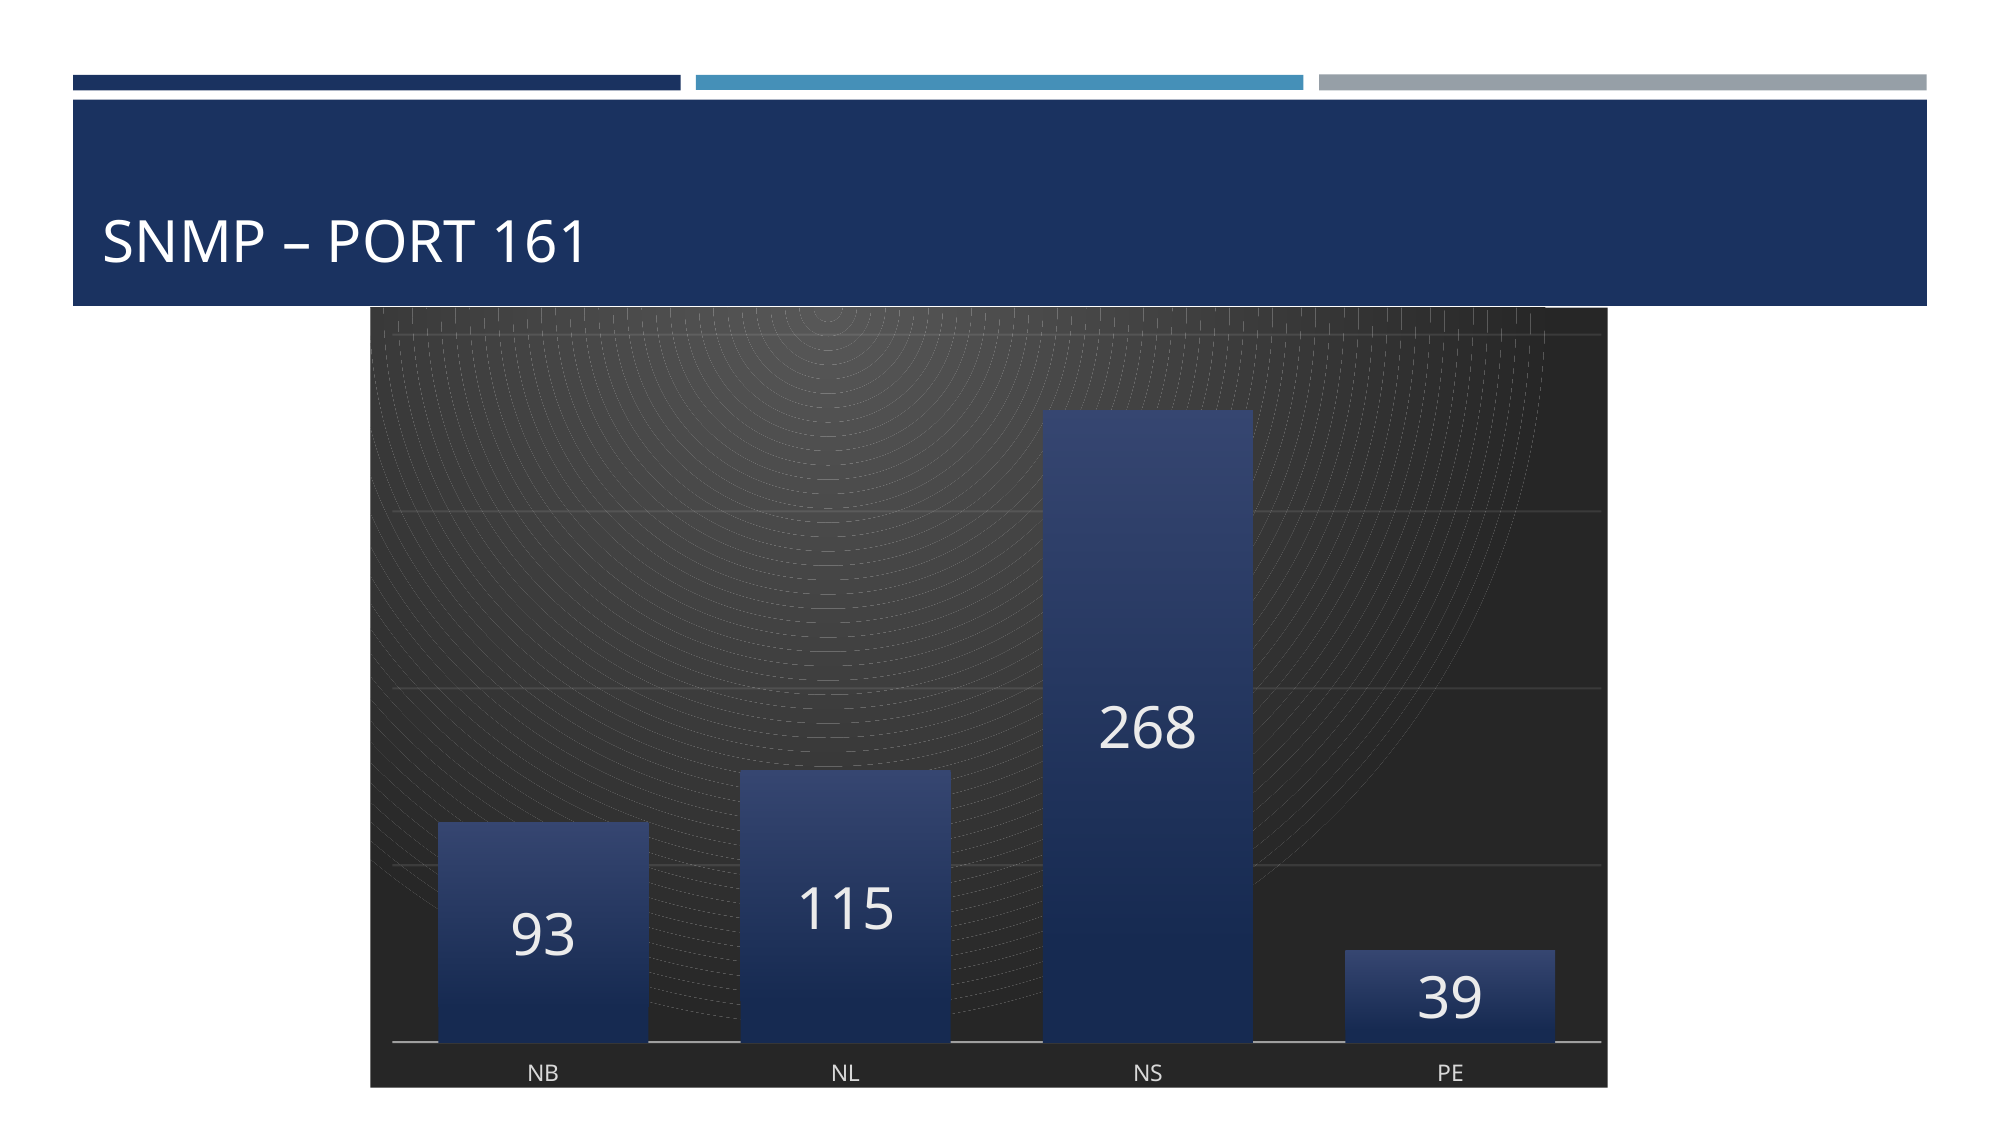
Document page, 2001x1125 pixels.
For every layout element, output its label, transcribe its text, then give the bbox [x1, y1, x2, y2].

title SNMP – Port 161 [94, 119, 1906, 283]
chart [370, 307, 1608, 1089]
